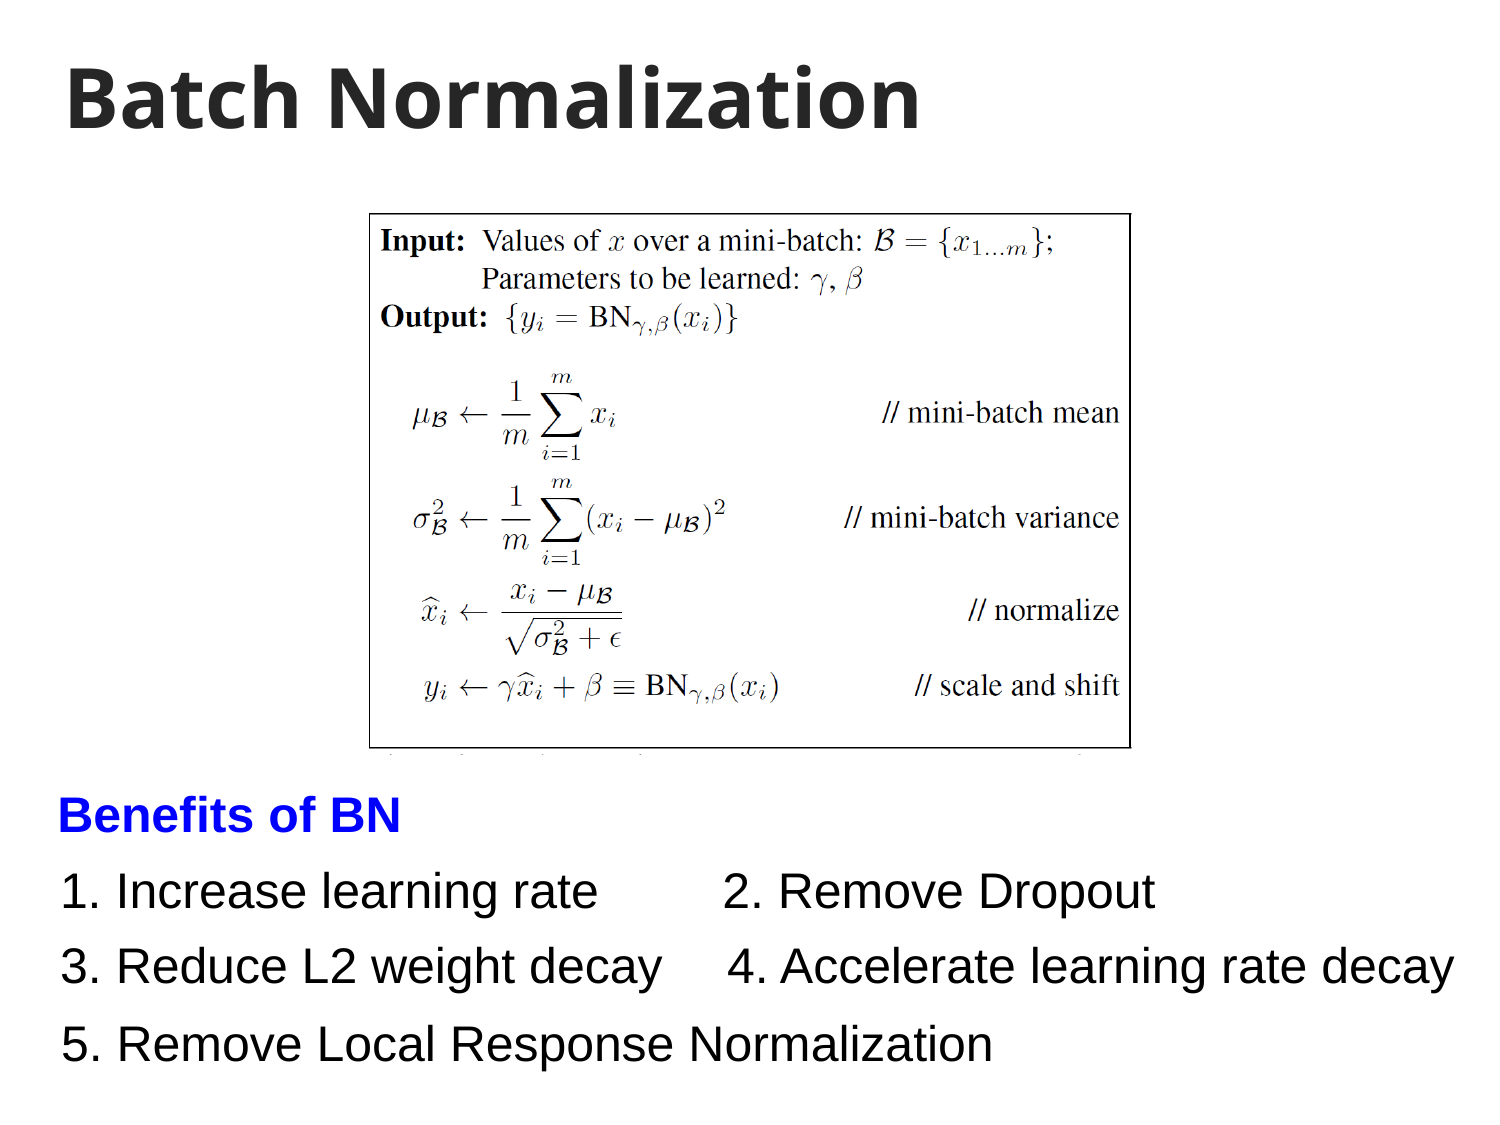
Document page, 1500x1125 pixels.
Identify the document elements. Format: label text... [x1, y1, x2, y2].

text_box 2. Remove Dropout [707, 850, 1171, 926]
text_box Benefits of BN [42, 775, 417, 850]
text_box 3. Reduce L2 weight decay [45, 926, 678, 1002]
text_box 4. Accelerate learning rate decay [712, 926, 1471, 1002]
picture [361, 207, 1141, 755]
text_box 5. Remove Local Response Normalization [46, 1004, 1009, 1080]
text_box 1. Increase learning rate [45, 850, 615, 926]
title Batch Normalization [48, 41, 1456, 149]
